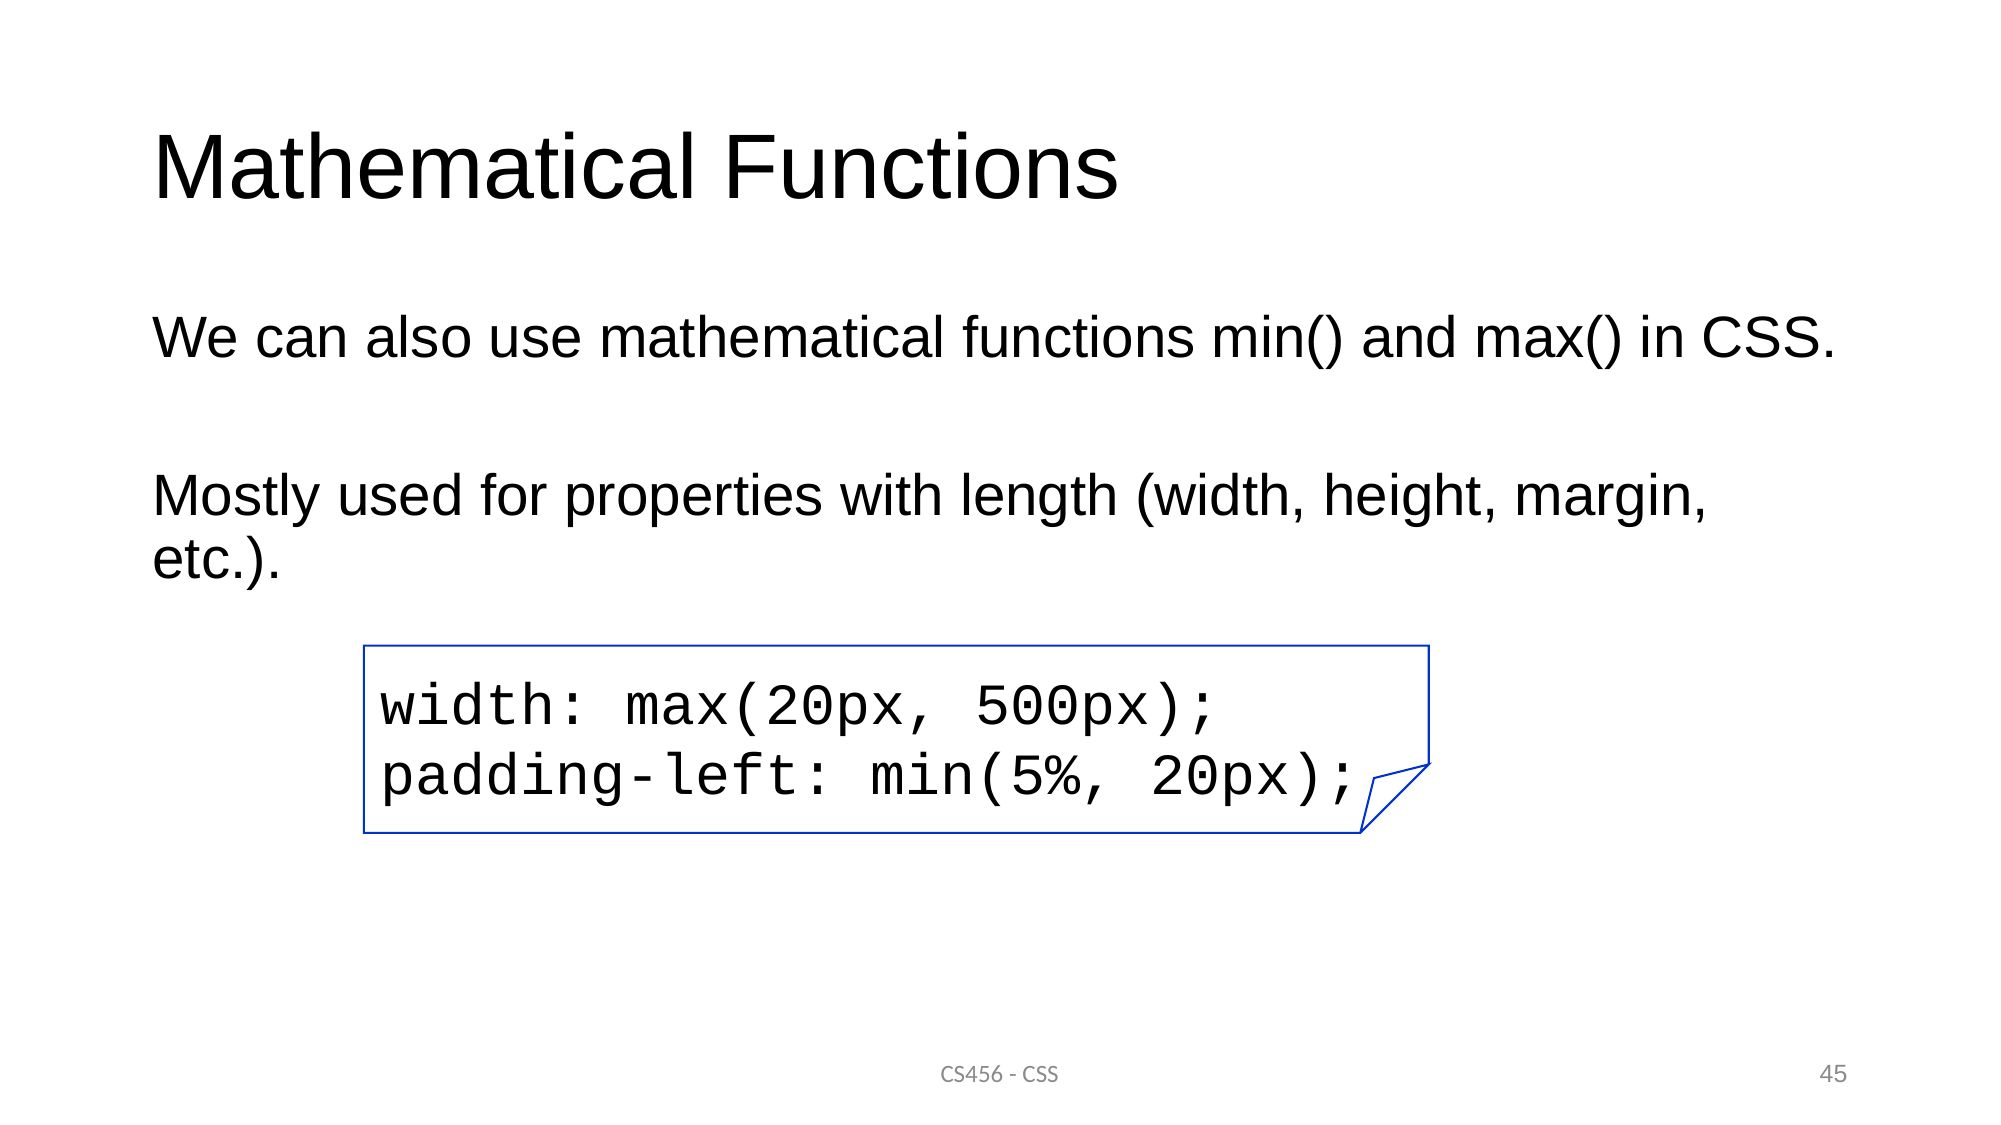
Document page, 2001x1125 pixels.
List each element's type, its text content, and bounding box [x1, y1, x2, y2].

text_box width: max(20px, 500px); padding-left: min(5%, 20px); [365, 658, 1413, 814]
slide_number 45 [1412, 1042, 1863, 1103]
title Mathematical Functions [137, 59, 1863, 278]
list We can also use mathematical functions min() and max() in CSS. Mostly used for properties with length (width, height, margin, etc.). [137, 299, 1863, 1014]
text_box [362, 644, 1433, 834]
footer CS456 - CSS [662, 1042, 1338, 1103]
